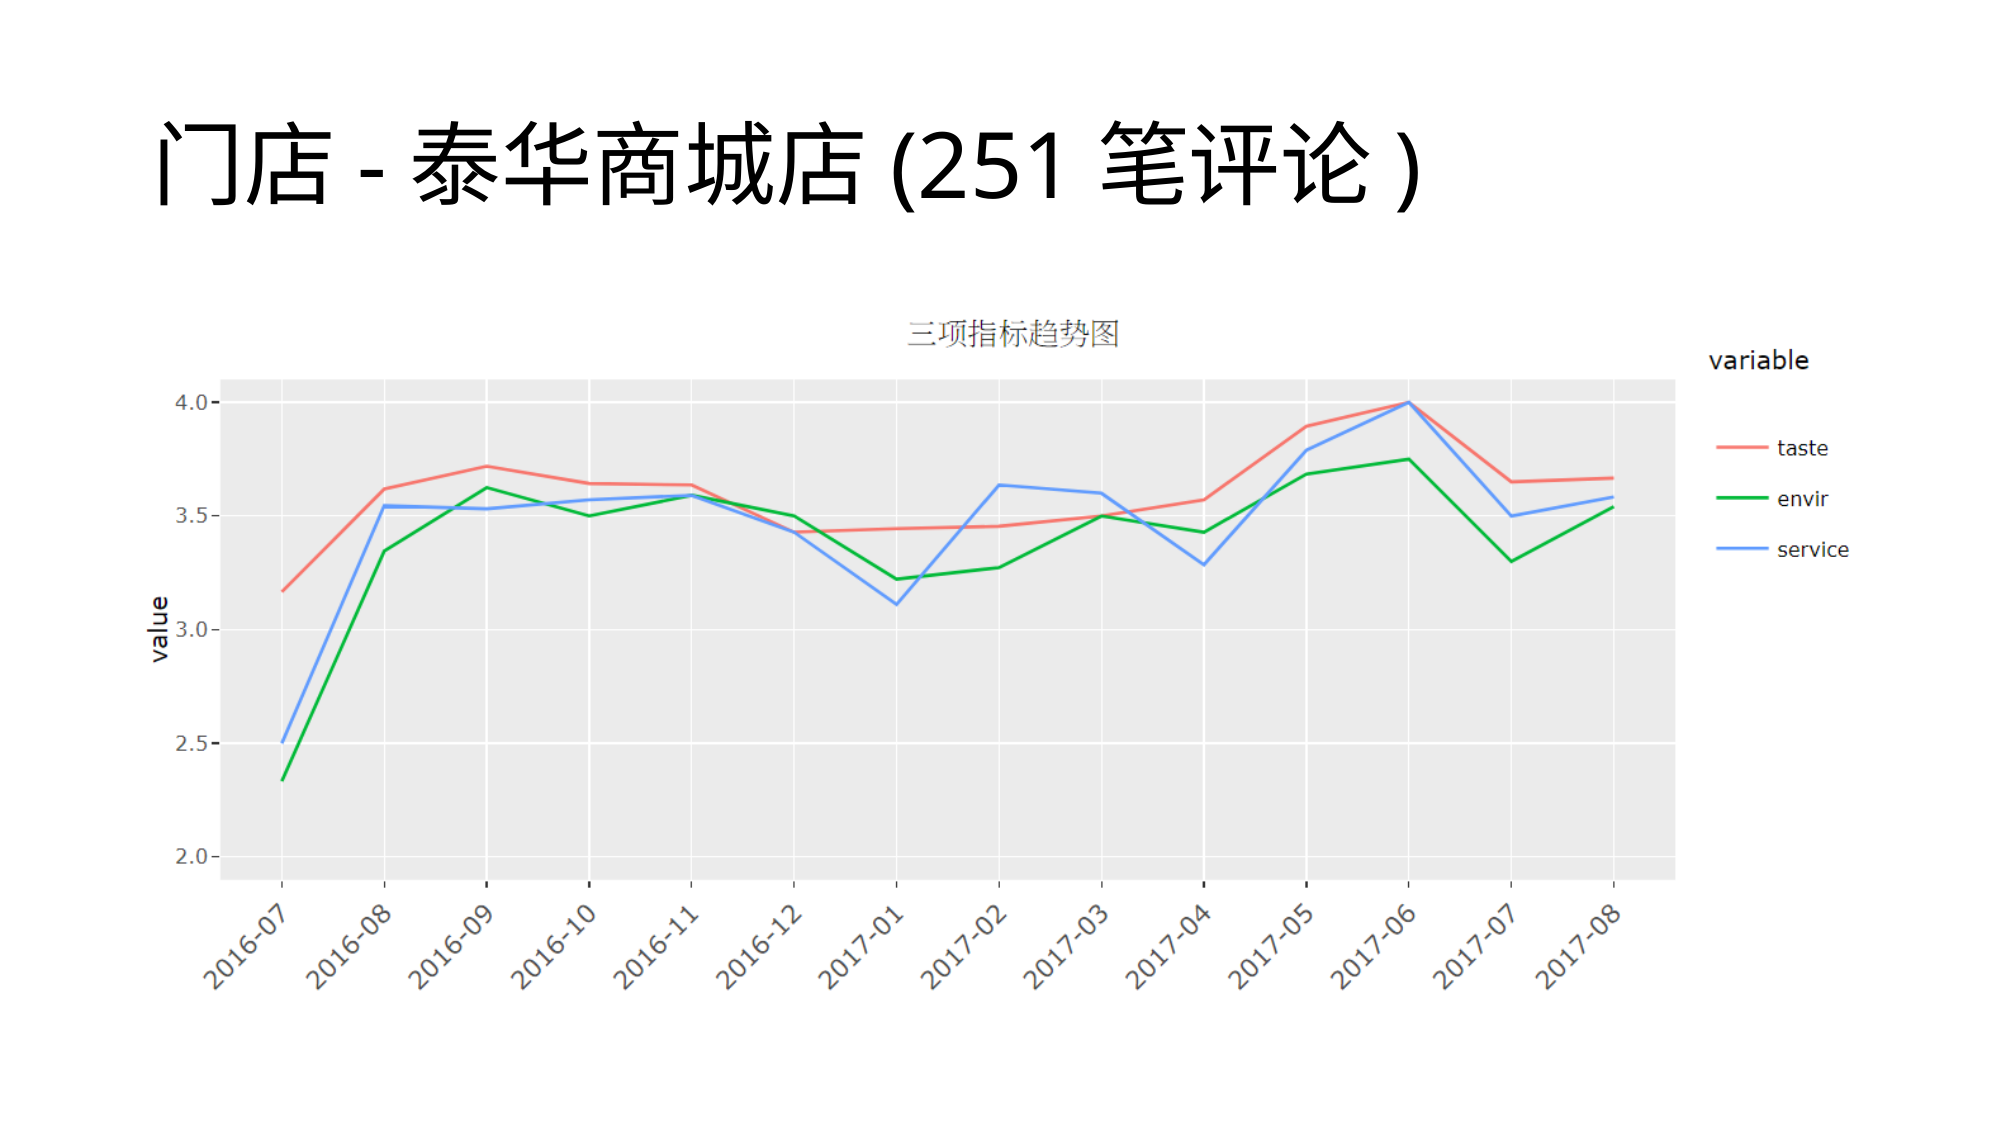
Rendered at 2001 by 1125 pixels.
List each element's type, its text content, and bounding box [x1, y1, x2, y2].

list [137, 306, 1863, 1007]
title 门店-泰华商城店(251笔评论) [137, 59, 1863, 278]
